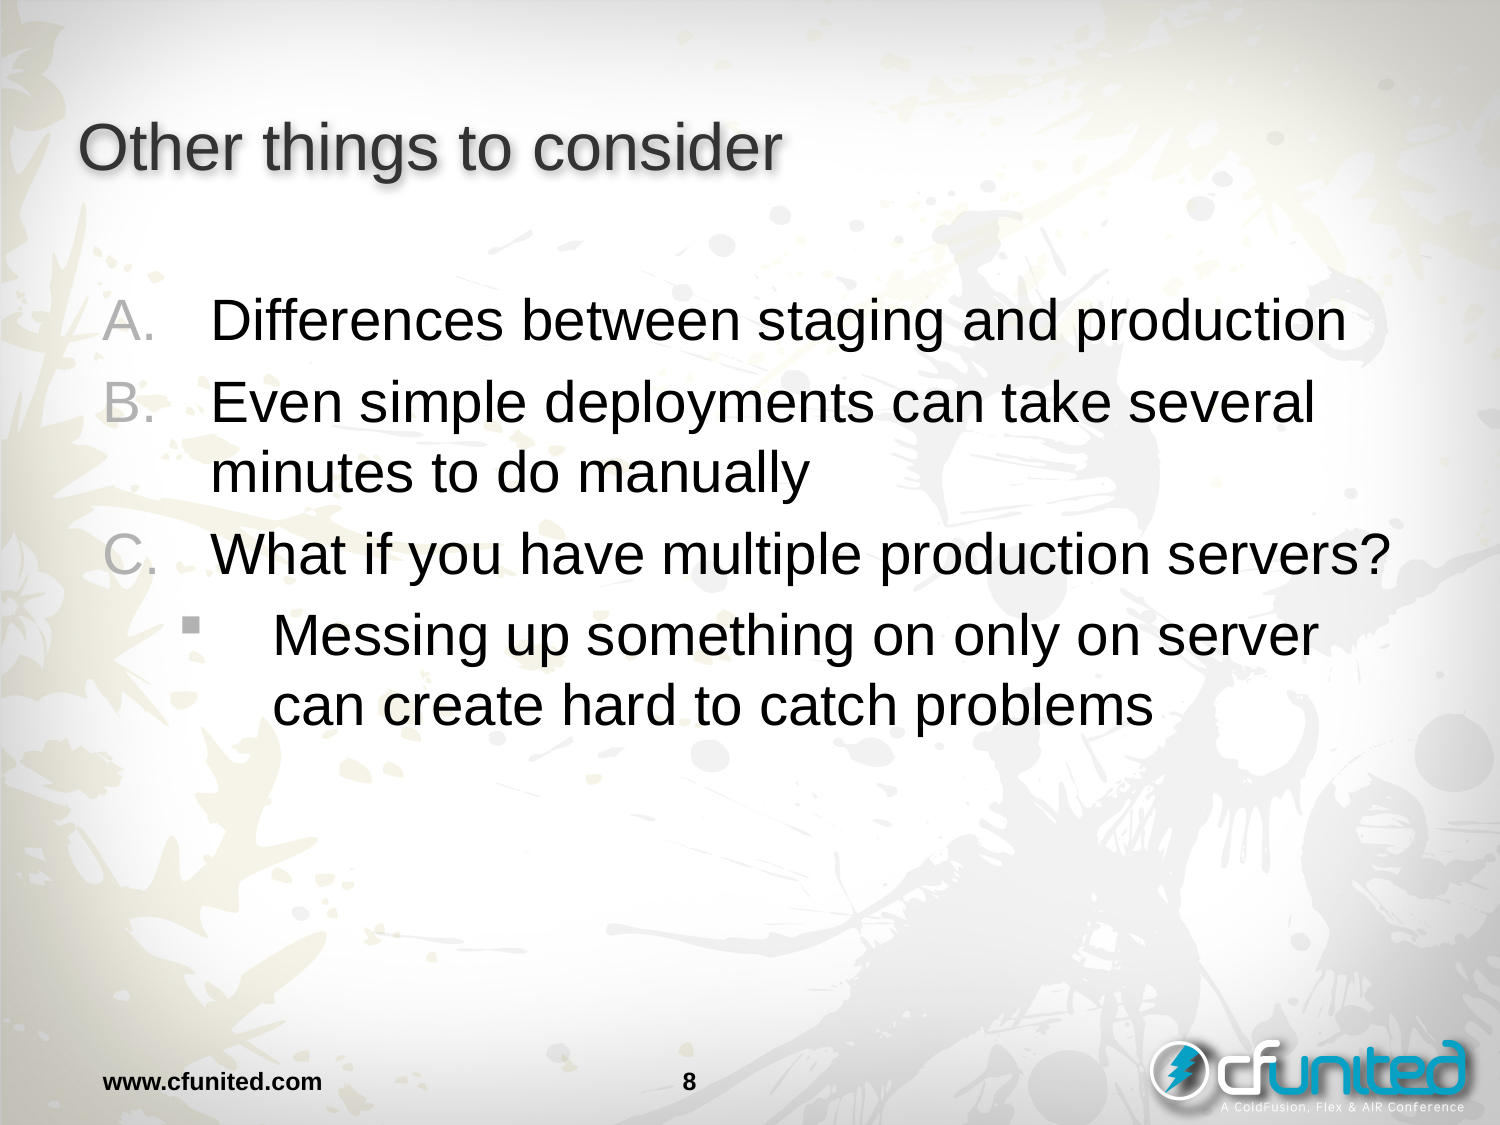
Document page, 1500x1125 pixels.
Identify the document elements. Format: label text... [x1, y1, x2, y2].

title Other things to consider [62, 62, 1463, 226]
list Differences between staging and production Even simple deployments can take several minutes to do manually What if you have multiple production servers? Messing up something on only on server can create hard to catch problems [87, 274, 1413, 1013]
picture [0, 0, 1500, 1125]
